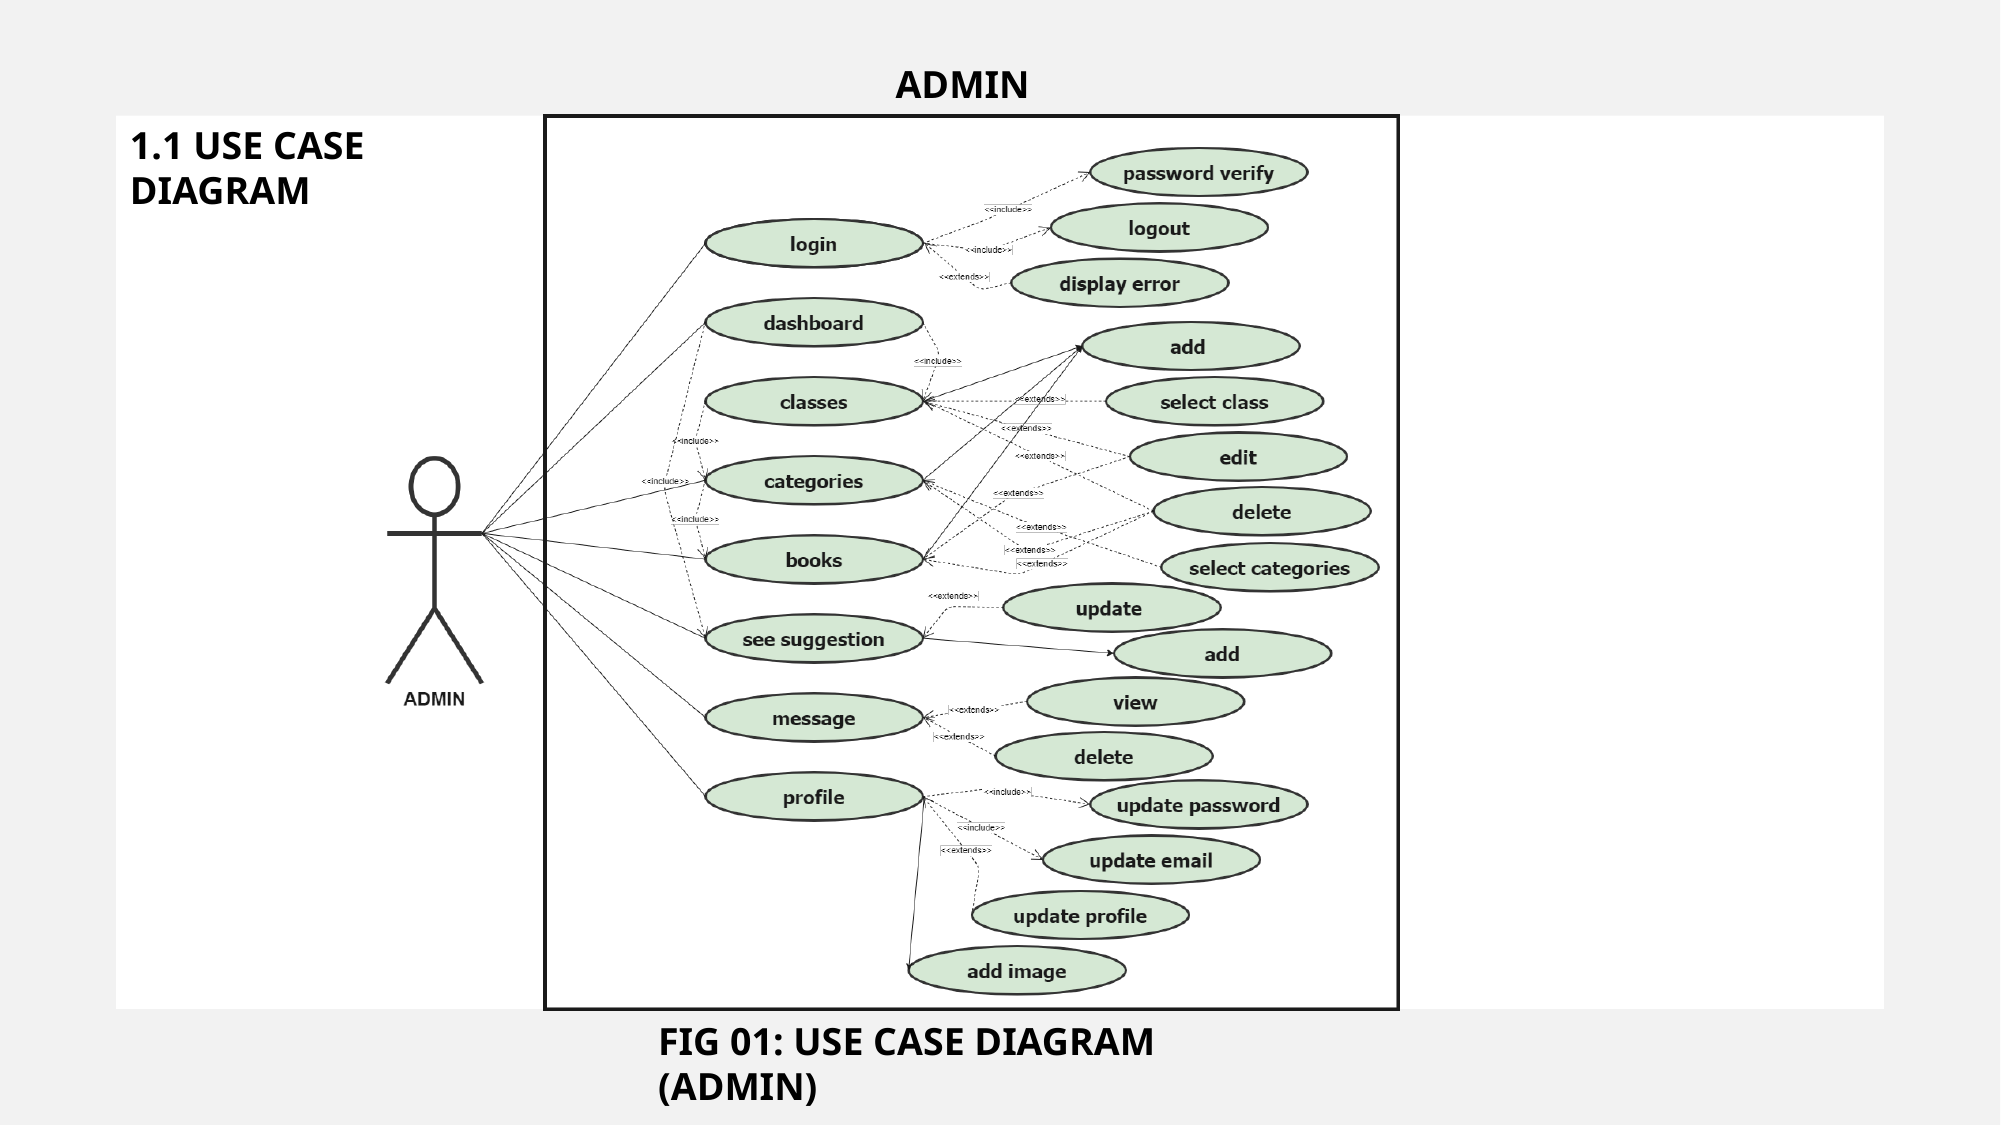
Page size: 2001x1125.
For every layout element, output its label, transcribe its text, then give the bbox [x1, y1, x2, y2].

text_box ADMIN [880, 53, 1299, 114]
text_box FIG 01: USE CASE DIAGRAM (ADMIN) [643, 1011, 1281, 1116]
text_box 1.1 USE CASE DIAGRAM [115, 114, 384, 219]
picture [384, 114, 1400, 1011]
